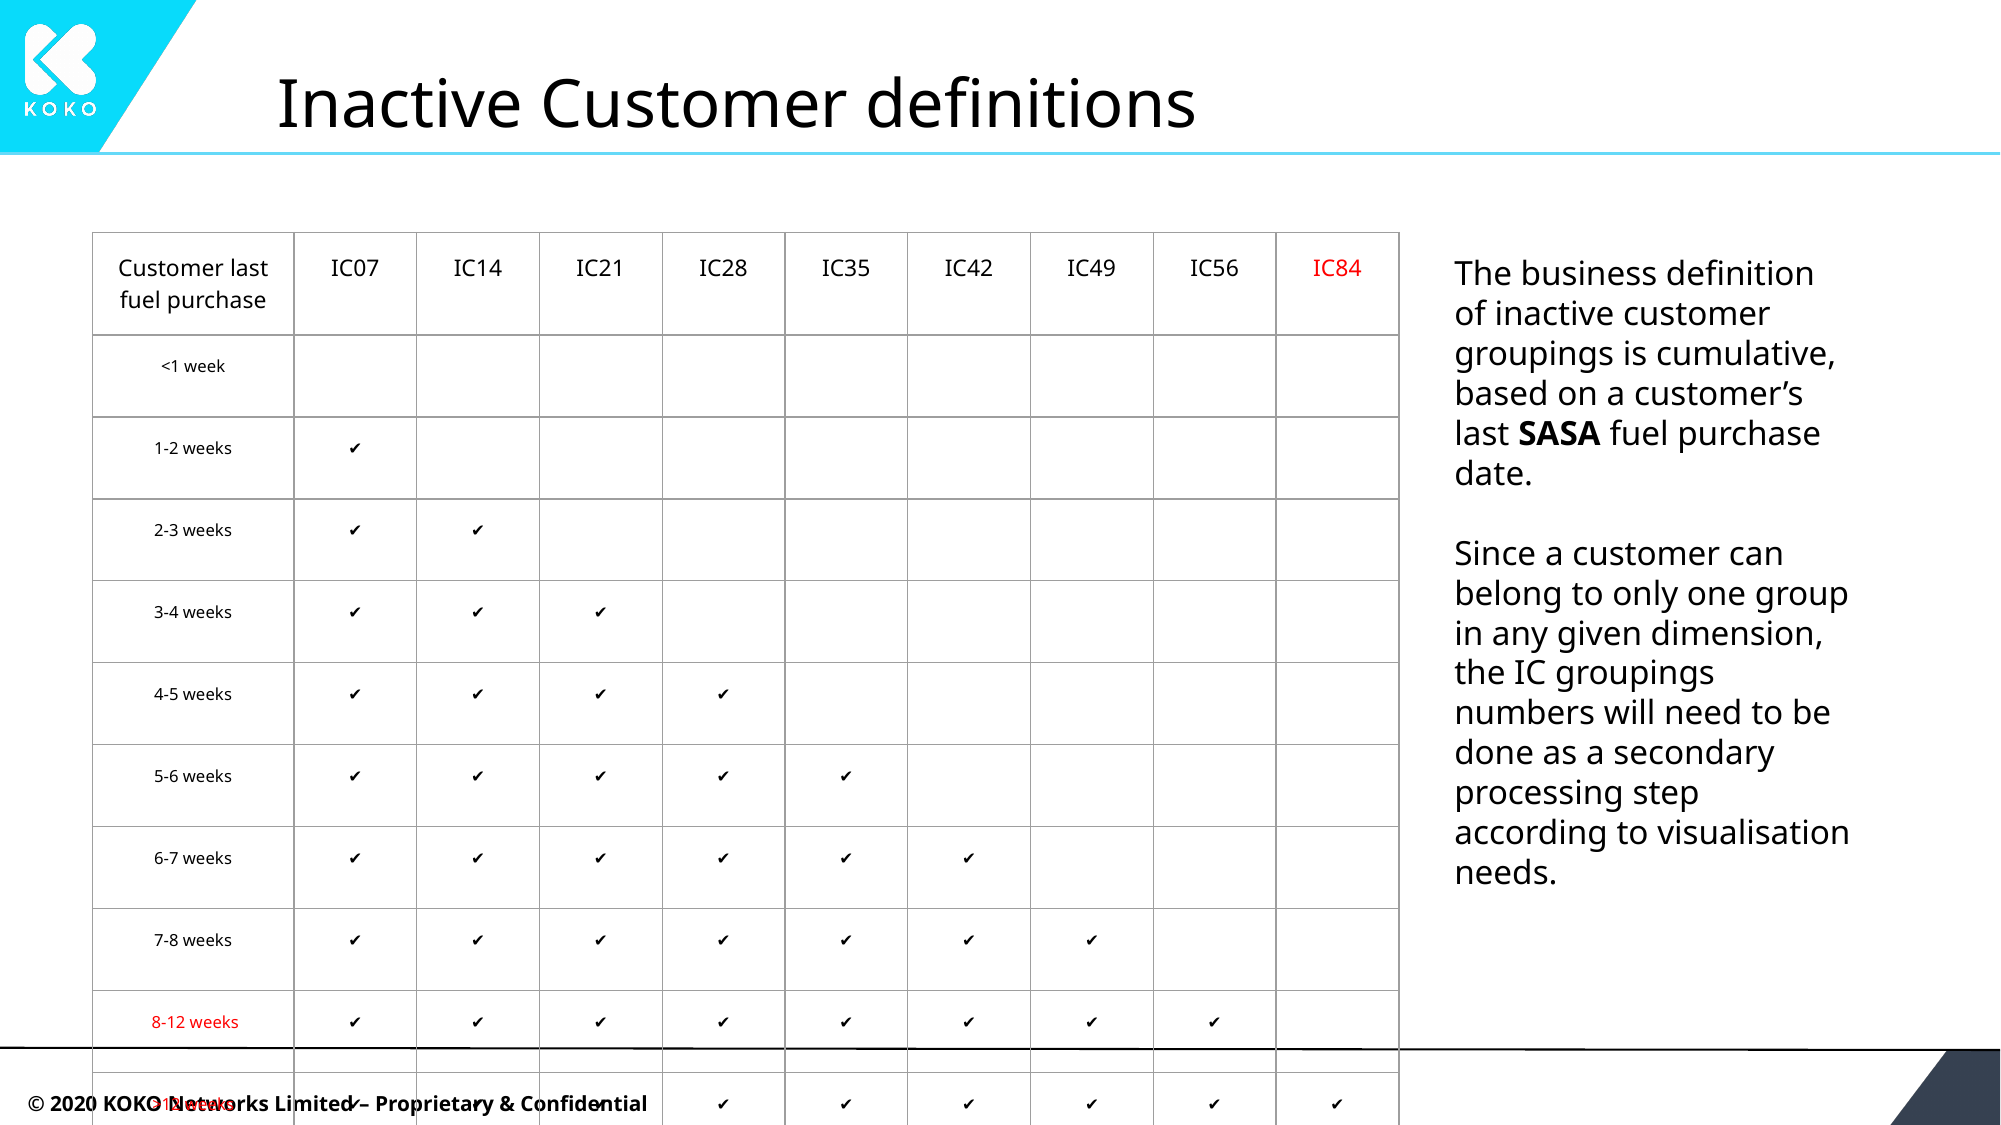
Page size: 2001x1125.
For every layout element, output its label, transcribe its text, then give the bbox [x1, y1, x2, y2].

table_cell ✔ [663, 1073, 784, 1125]
table_cell [786, 500, 907, 580]
table_cell [1277, 991, 1398, 1072]
table_cell <1 week [93, 336, 293, 416]
table_cell [540, 336, 662, 416]
text_box The business definition of inactive customer groupings is cumulative, based on a customer’s last SASA fuel purchase date. Since a customer can belong to only one group in any given dimension, the IC groupings numbers will need to be done as a secondary processing step according to visualisation needs. [1434, 232, 1873, 960]
table_header IC28 [663, 233, 784, 334]
table_cell [1277, 581, 1398, 662]
table_cell [786, 418, 907, 498]
table_cell [1154, 418, 1275, 498]
table_cell ✔ [295, 1073, 416, 1125]
table_header IC49 [1031, 233, 1153, 334]
table_cell [786, 336, 907, 416]
table_cell ✔ [417, 663, 539, 744]
table_cell ✔ [663, 663, 784, 744]
table_cell 1-2 weeks [93, 418, 293, 498]
picture [0, 0, 197, 152]
table_header IC14 [417, 233, 539, 334]
table_cell [1154, 745, 1275, 826]
table_cell [1031, 500, 1153, 580]
table_cell [1031, 336, 1153, 416]
table_cell [1154, 336, 1275, 416]
table_cell ✔ [295, 500, 416, 580]
table_cell ✔ [417, 581, 539, 662]
table_cell [786, 581, 907, 662]
table_cell ✔ [1277, 1073, 1398, 1125]
table_cell [295, 336, 416, 416]
table_cell ✔ [1154, 991, 1275, 1072]
table_cell ✔ [908, 909, 1030, 990]
table_cell [1031, 745, 1153, 826]
table_cell [908, 418, 1030, 498]
table_cell [1031, 581, 1153, 662]
table_cell ✔ [786, 1073, 907, 1125]
table_cell ✔ [908, 991, 1030, 1072]
table_cell ✔ [417, 909, 539, 990]
table_cell [1277, 418, 1398, 498]
table_cell 7-8 weeks [93, 909, 293, 990]
table_cell ✔ [786, 827, 907, 908]
table_cell ✔ [540, 663, 662, 744]
table_cell 5-6 weeks [93, 745, 293, 826]
picture [1891, 1051, 2001, 1125]
table_cell [417, 336, 539, 416]
table_cell [908, 663, 1030, 744]
table_cell ✔ [1031, 991, 1153, 1072]
table_cell [540, 418, 662, 498]
table_cell [1277, 336, 1398, 416]
table_header IC21 [540, 233, 662, 334]
table_cell [1154, 500, 1275, 580]
table_cell [1031, 663, 1153, 744]
table_cell ✔ [908, 827, 1030, 908]
table_cell >12 weeks [93, 1073, 293, 1125]
table_cell ✔ [417, 827, 539, 908]
table_cell [1277, 745, 1398, 826]
table_cell ✔ [540, 581, 662, 662]
table_cell ✔ [786, 909, 907, 990]
table_cell ✔ [663, 991, 784, 1072]
table_cell 3-4 weeks [93, 581, 293, 662]
table_cell [663, 336, 784, 416]
table_cell [663, 418, 784, 498]
table_cell [1031, 418, 1153, 498]
table_cell [1277, 909, 1398, 990]
table_cell [908, 745, 1030, 826]
table_cell 8-12 weeks [93, 991, 293, 1072]
table_cell [1277, 500, 1398, 580]
table_cell ✔ [540, 909, 662, 990]
table_cell ✔ [540, 745, 662, 826]
table_cell ✔ [295, 663, 416, 744]
table_cell 2-3 weeks [93, 500, 293, 580]
table_header Customer last fuel purchase [93, 233, 293, 334]
table_cell [540, 500, 662, 580]
table_cell ✔ [663, 827, 784, 908]
table_cell ✔ [417, 745, 539, 826]
table_cell ✔ [295, 991, 416, 1072]
table_cell ✔ [1031, 909, 1153, 990]
table_cell ✔ [295, 418, 416, 498]
table_cell 6-7 weeks [93, 827, 293, 908]
table_cell ✔ [1154, 1073, 1275, 1125]
table_cell [663, 500, 784, 580]
table_cell ✔ [540, 991, 662, 1072]
table_header IC56 [1154, 233, 1275, 334]
table_cell [663, 581, 784, 662]
table_cell [417, 418, 539, 498]
table_cell [1277, 663, 1398, 744]
table_cell ✔ [417, 1073, 539, 1125]
table_cell ✔ [417, 991, 539, 1072]
table_cell ✔ [295, 745, 416, 826]
table_cell ✔ [295, 909, 416, 990]
title Inactive Customer definitions [262, 20, 2000, 192]
table_cell ✔ [786, 991, 907, 1072]
table_cell ✔ [295, 581, 416, 662]
table_cell [1277, 827, 1398, 908]
table_header IC84 [1277, 233, 1398, 334]
table_cell [908, 336, 1030, 416]
table_cell ✔ [786, 745, 907, 826]
table_cell ✔ [417, 500, 539, 580]
table_cell ✔ [663, 745, 784, 826]
table_cell 4-5 weeks [93, 663, 293, 744]
table_header IC42 [908, 233, 1030, 334]
table_cell [1154, 581, 1275, 662]
table_cell ✔ [908, 1073, 1030, 1125]
table_cell ✔ [295, 827, 416, 908]
table_header IC07 [295, 233, 416, 334]
table_cell ✔ [540, 1073, 662, 1125]
table_cell ✔ [1031, 1073, 1153, 1125]
table_cell [908, 500, 1030, 580]
table_cell [1154, 827, 1275, 908]
table_cell ✔ [540, 827, 662, 908]
table_cell [786, 663, 907, 744]
table_cell [1031, 827, 1153, 908]
table_cell ✔ [663, 909, 784, 990]
table_header IC35 [786, 233, 907, 334]
table_cell [1154, 909, 1275, 990]
table_cell [1154, 663, 1275, 744]
table_cell [908, 581, 1030, 662]
